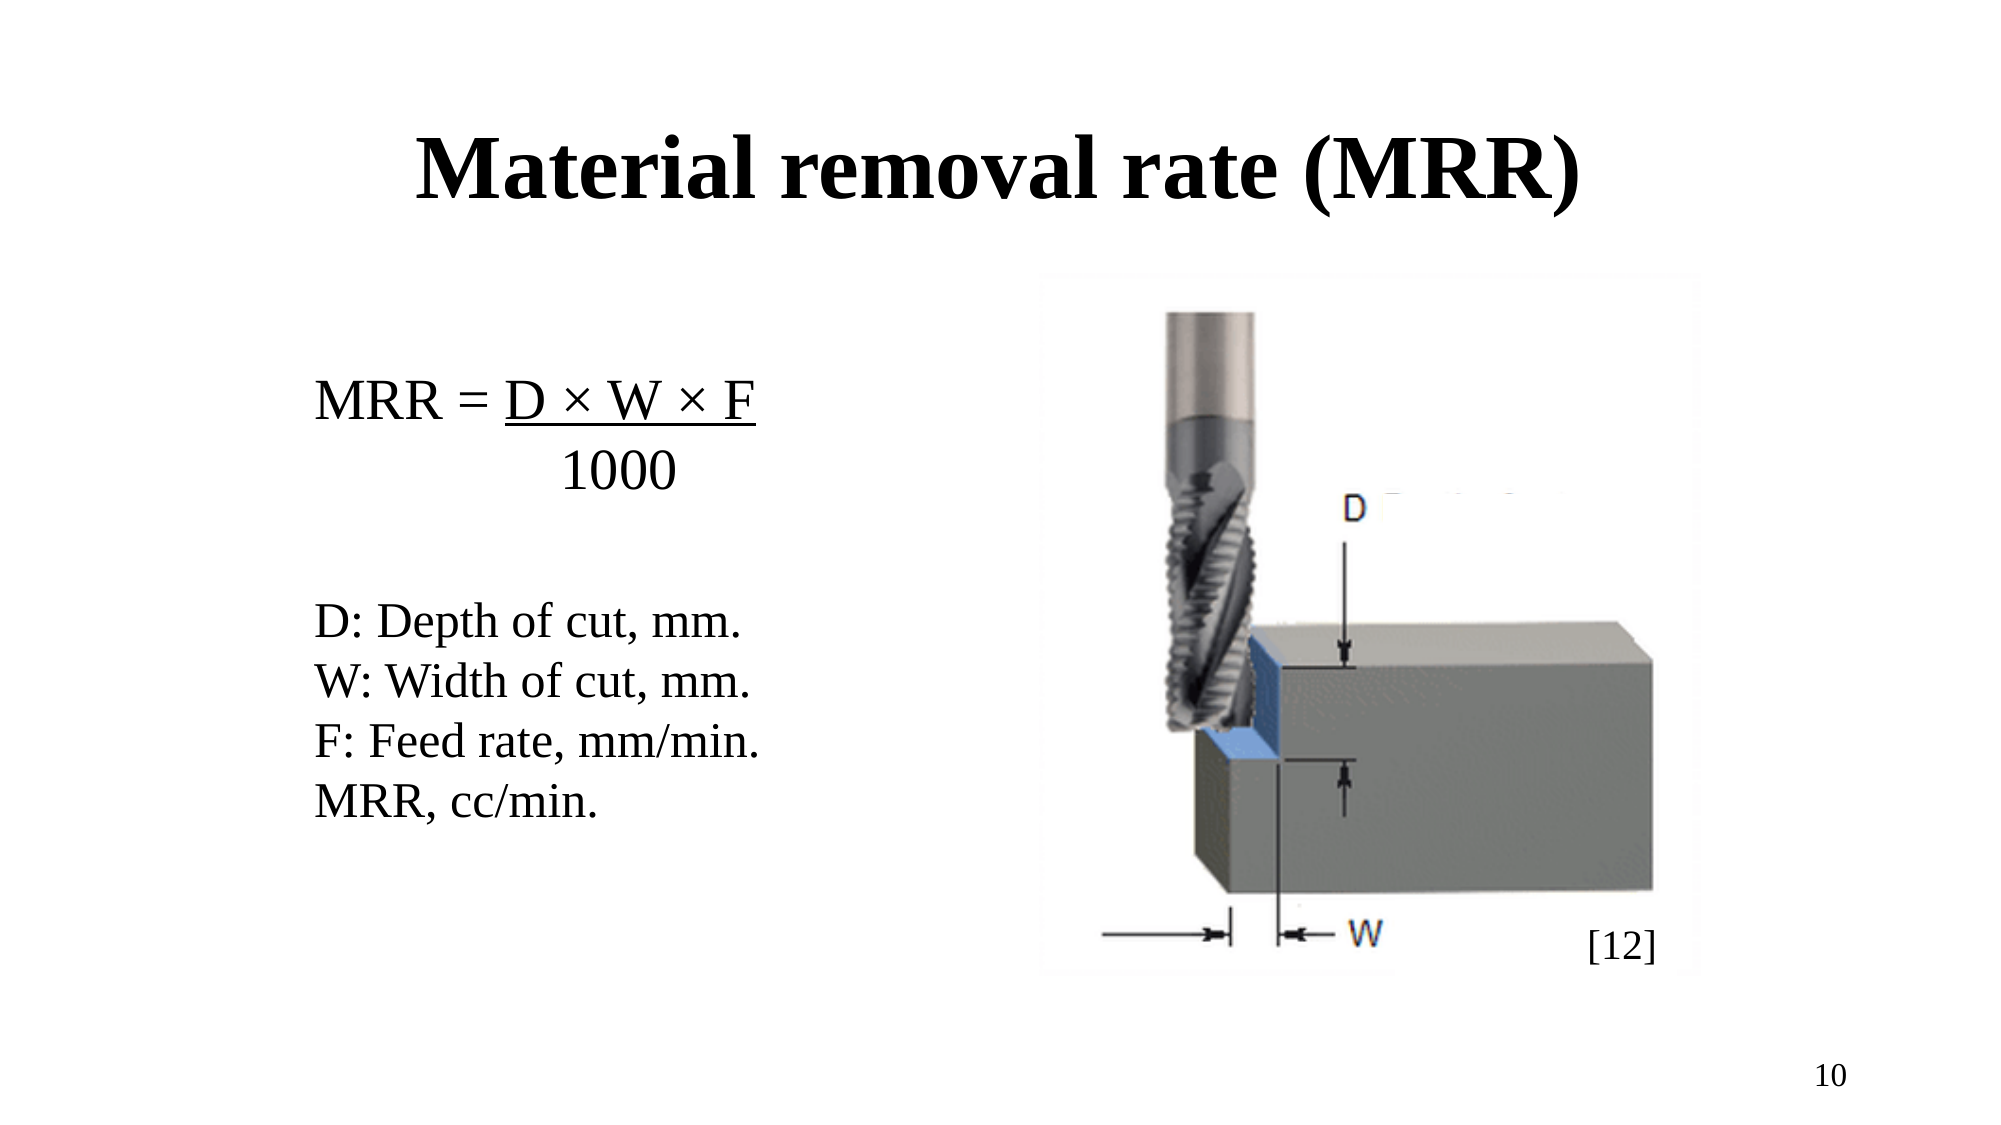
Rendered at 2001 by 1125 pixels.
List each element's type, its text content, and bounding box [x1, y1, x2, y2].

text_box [299, 353, 853, 899]
slide_number 10 [1412, 1042, 1863, 1103]
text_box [1382, 493, 1690, 977]
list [1039, 273, 1701, 976]
title Material removal rate (MRR) [137, 59, 1863, 278]
